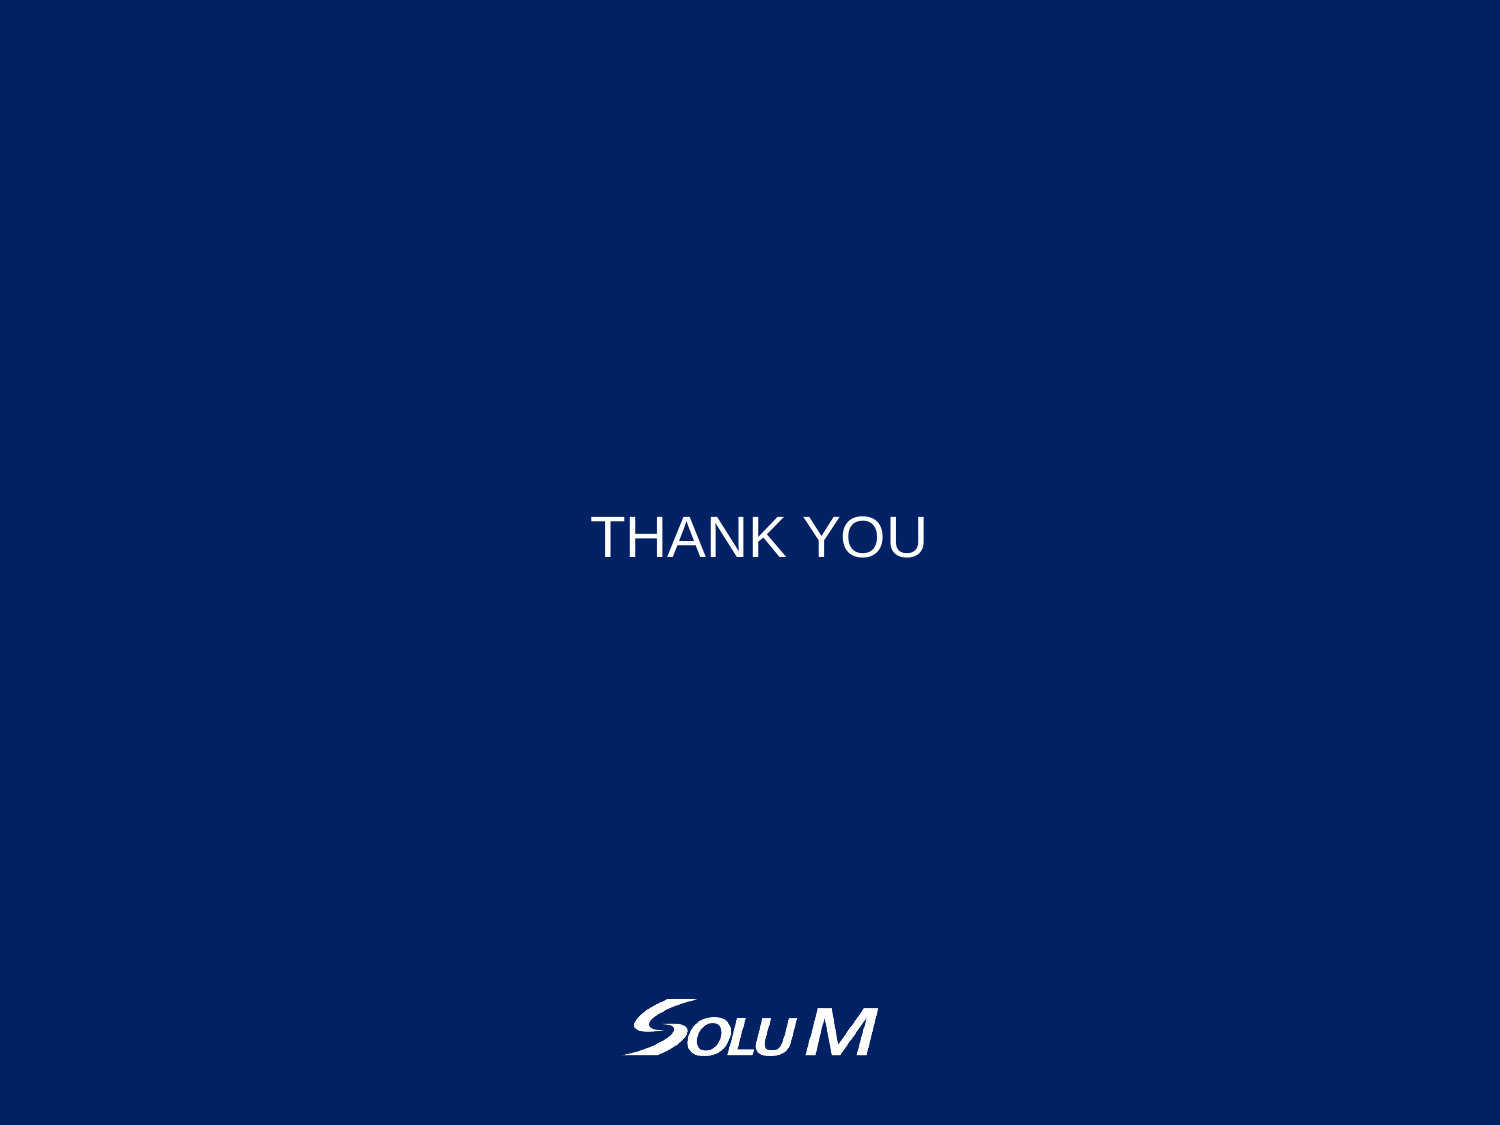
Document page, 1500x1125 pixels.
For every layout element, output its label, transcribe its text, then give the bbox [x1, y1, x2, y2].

picture [621, 999, 879, 1057]
text_box THANK YOU [575, 491, 944, 577]
